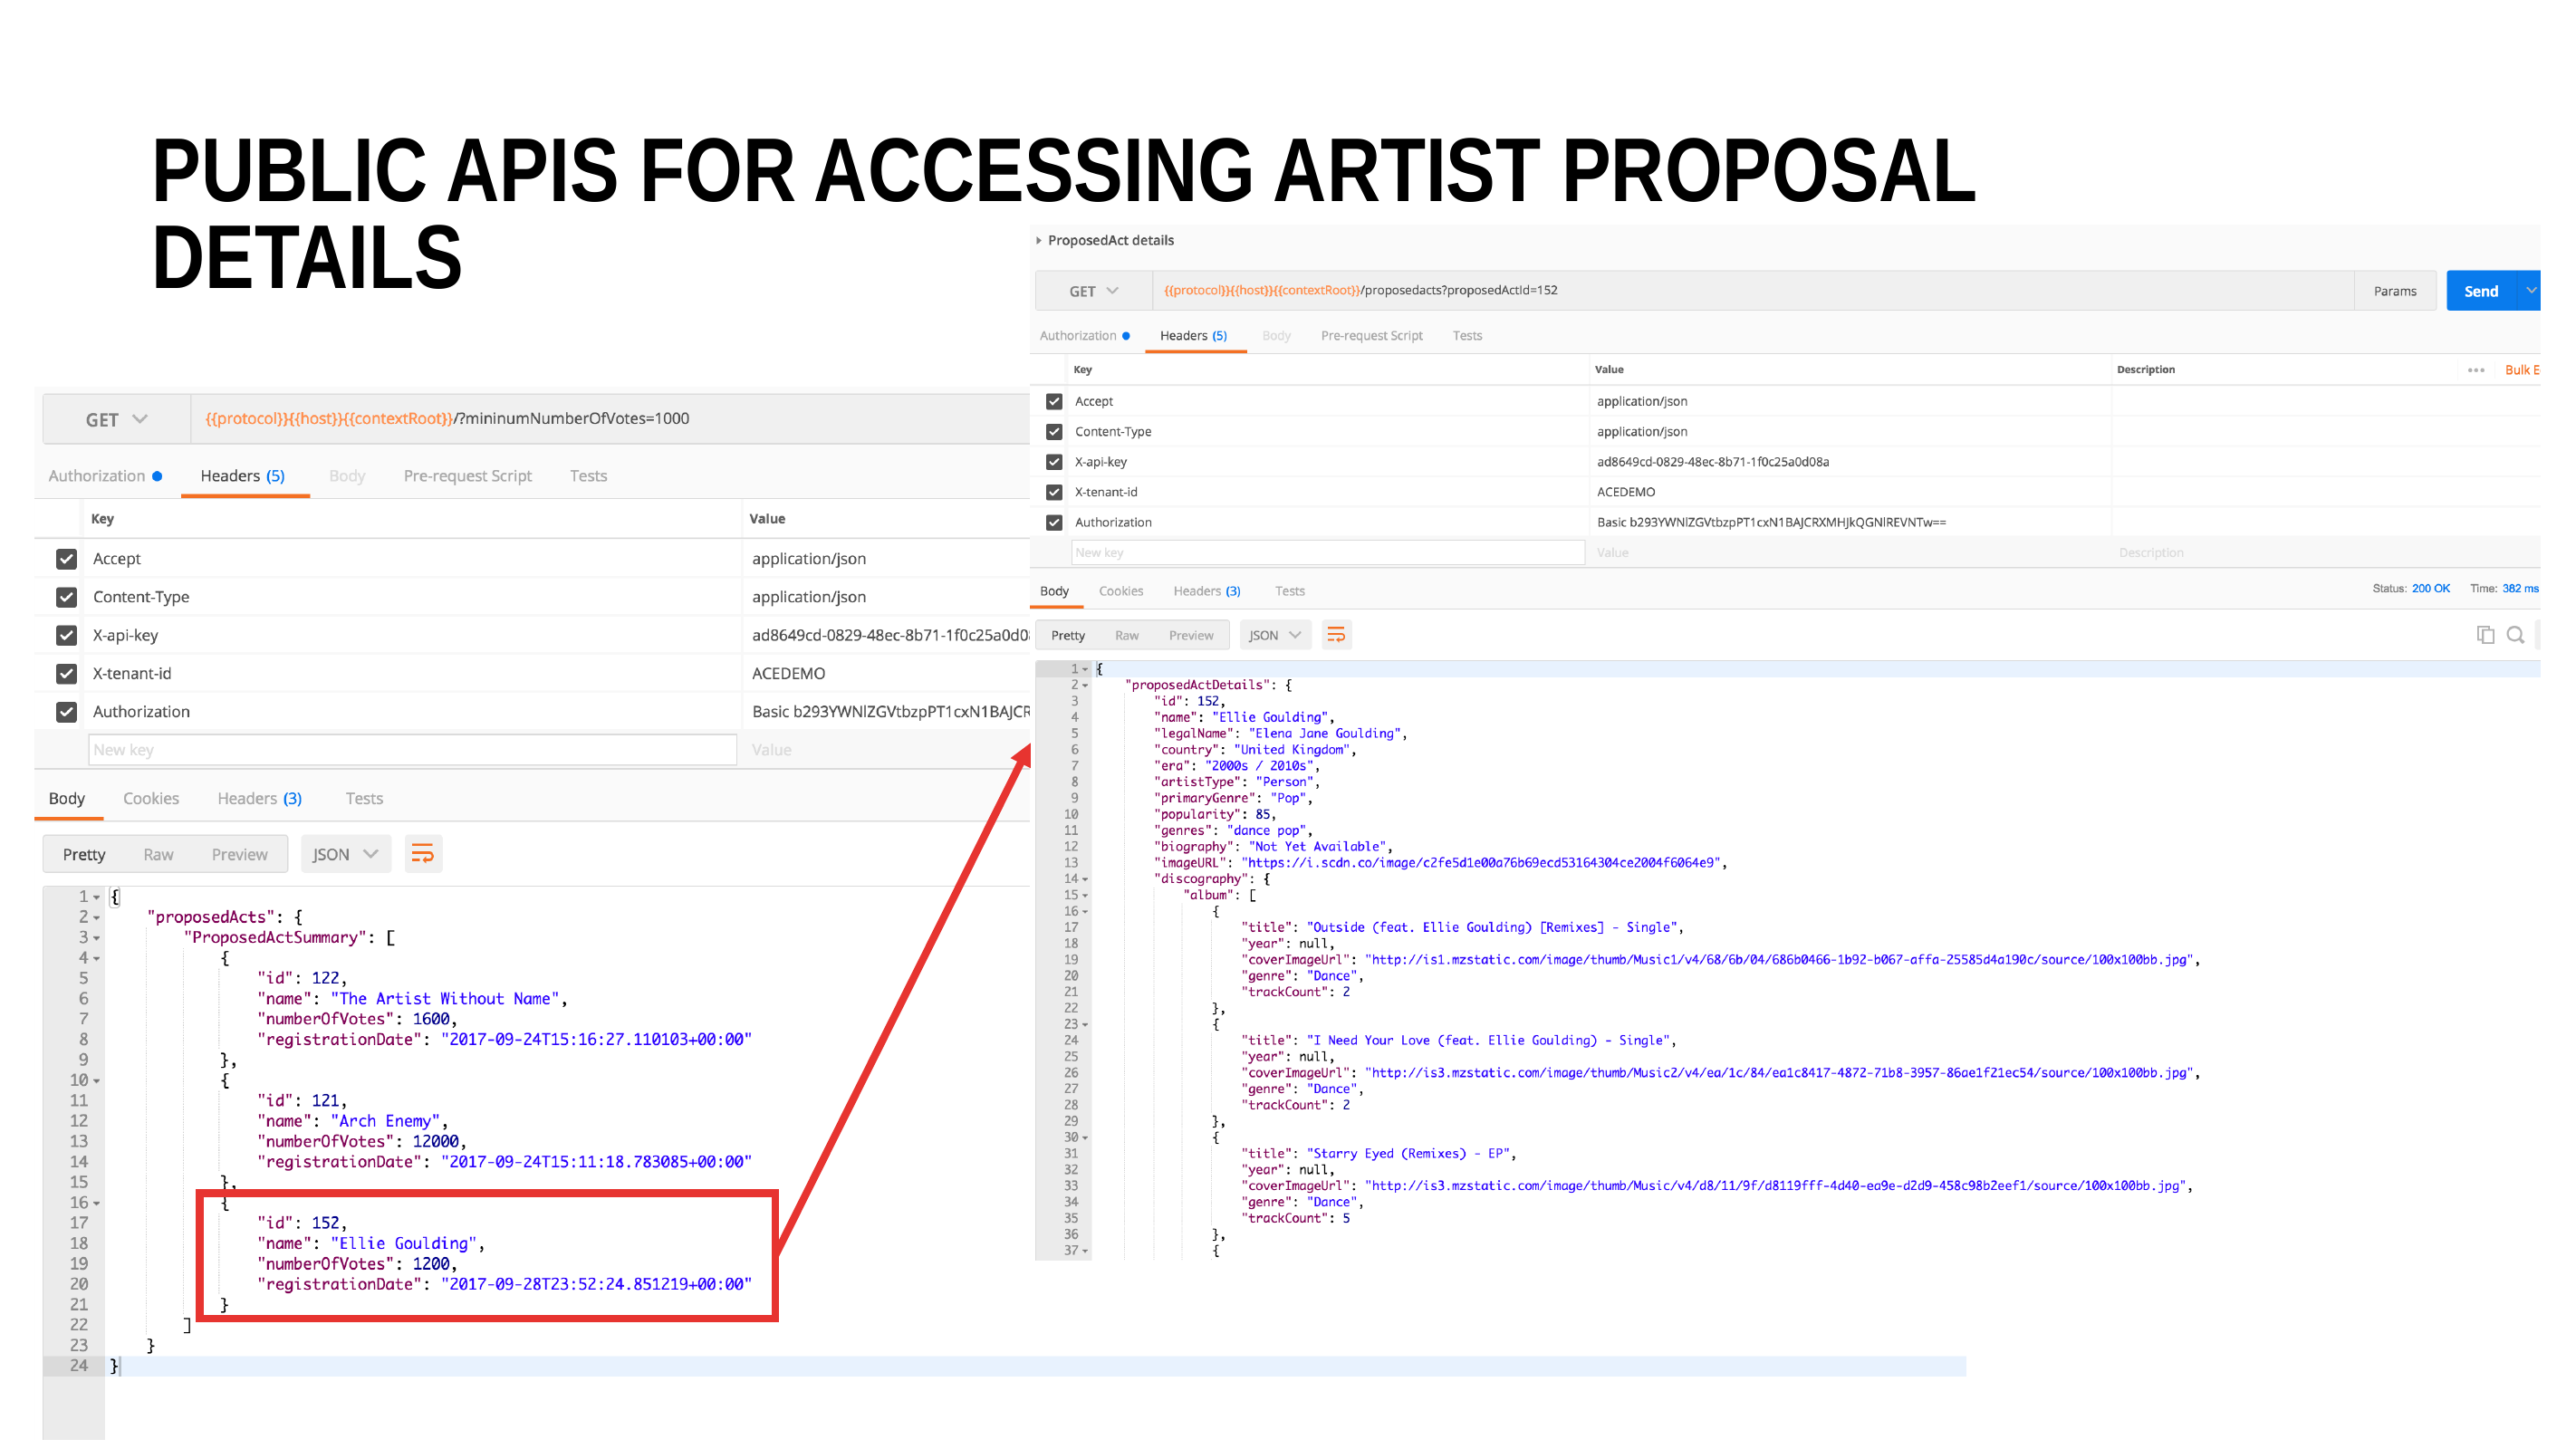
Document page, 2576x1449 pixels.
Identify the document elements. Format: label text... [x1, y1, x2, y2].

picture [34, 225, 2542, 1441]
title Public APIs for accessing Artist proposal details [144, 124, 2061, 326]
